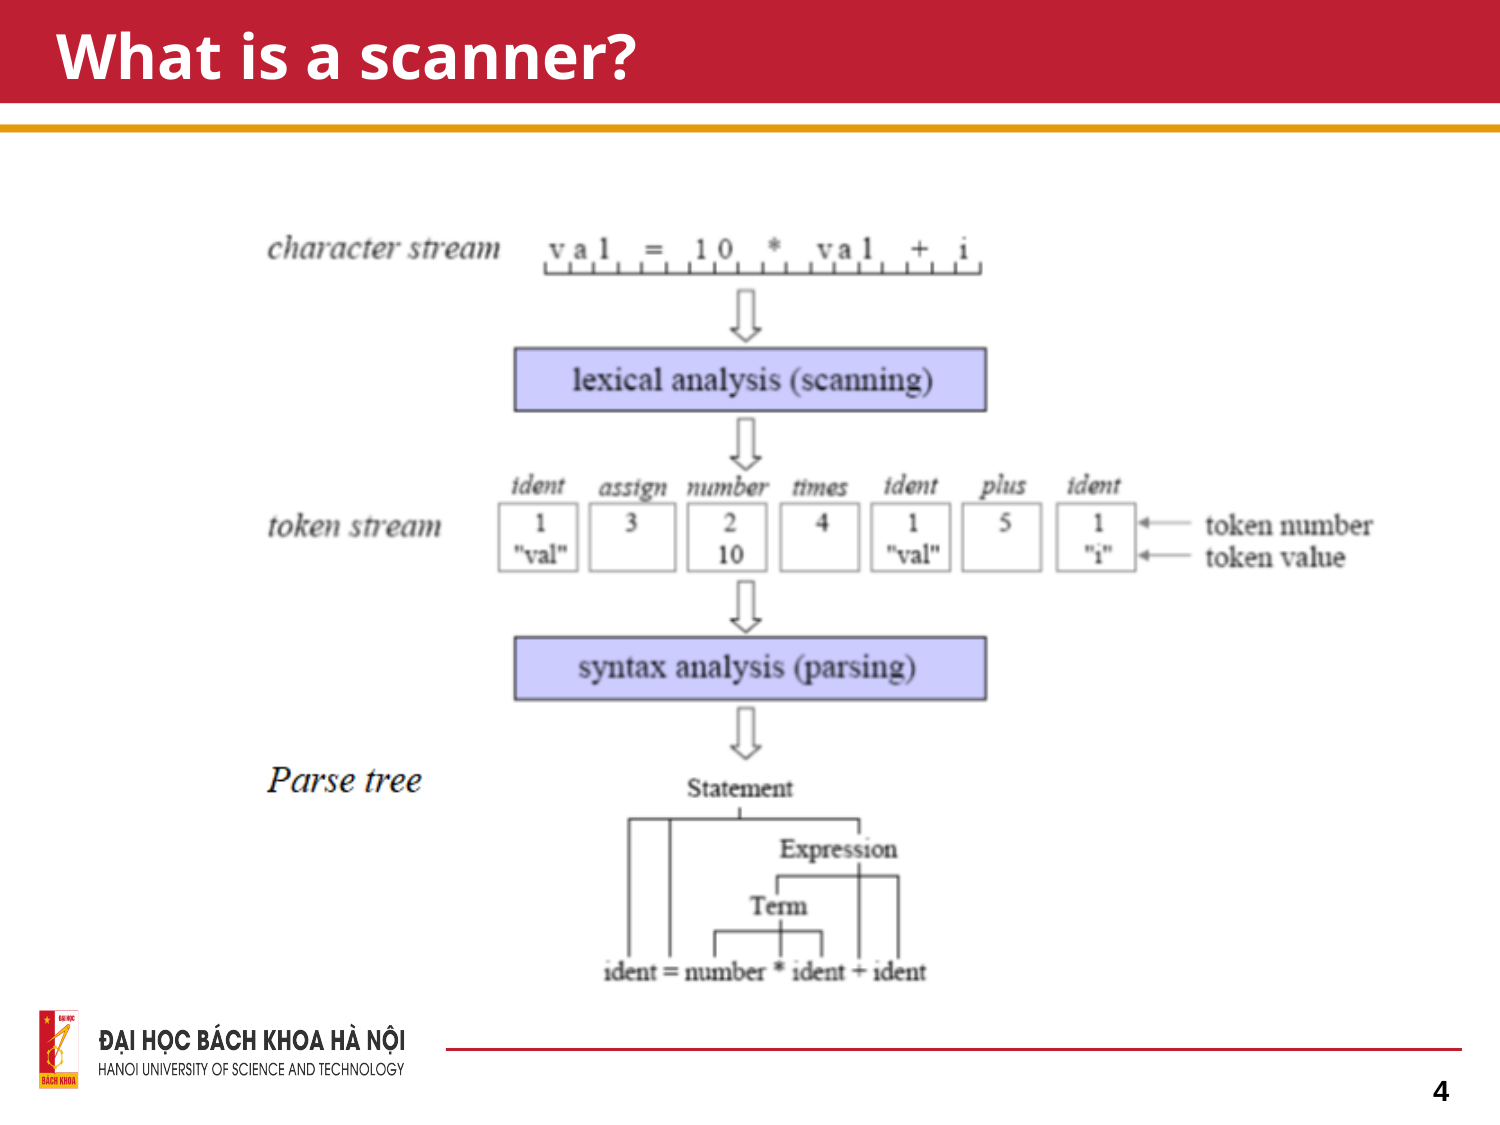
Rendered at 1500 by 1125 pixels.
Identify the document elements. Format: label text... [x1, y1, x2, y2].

title What is a scanner? [41, 18, 1459, 90]
slide_number 4 [1126, 1065, 1464, 1125]
picture [0, 0, 1500, 1125]
